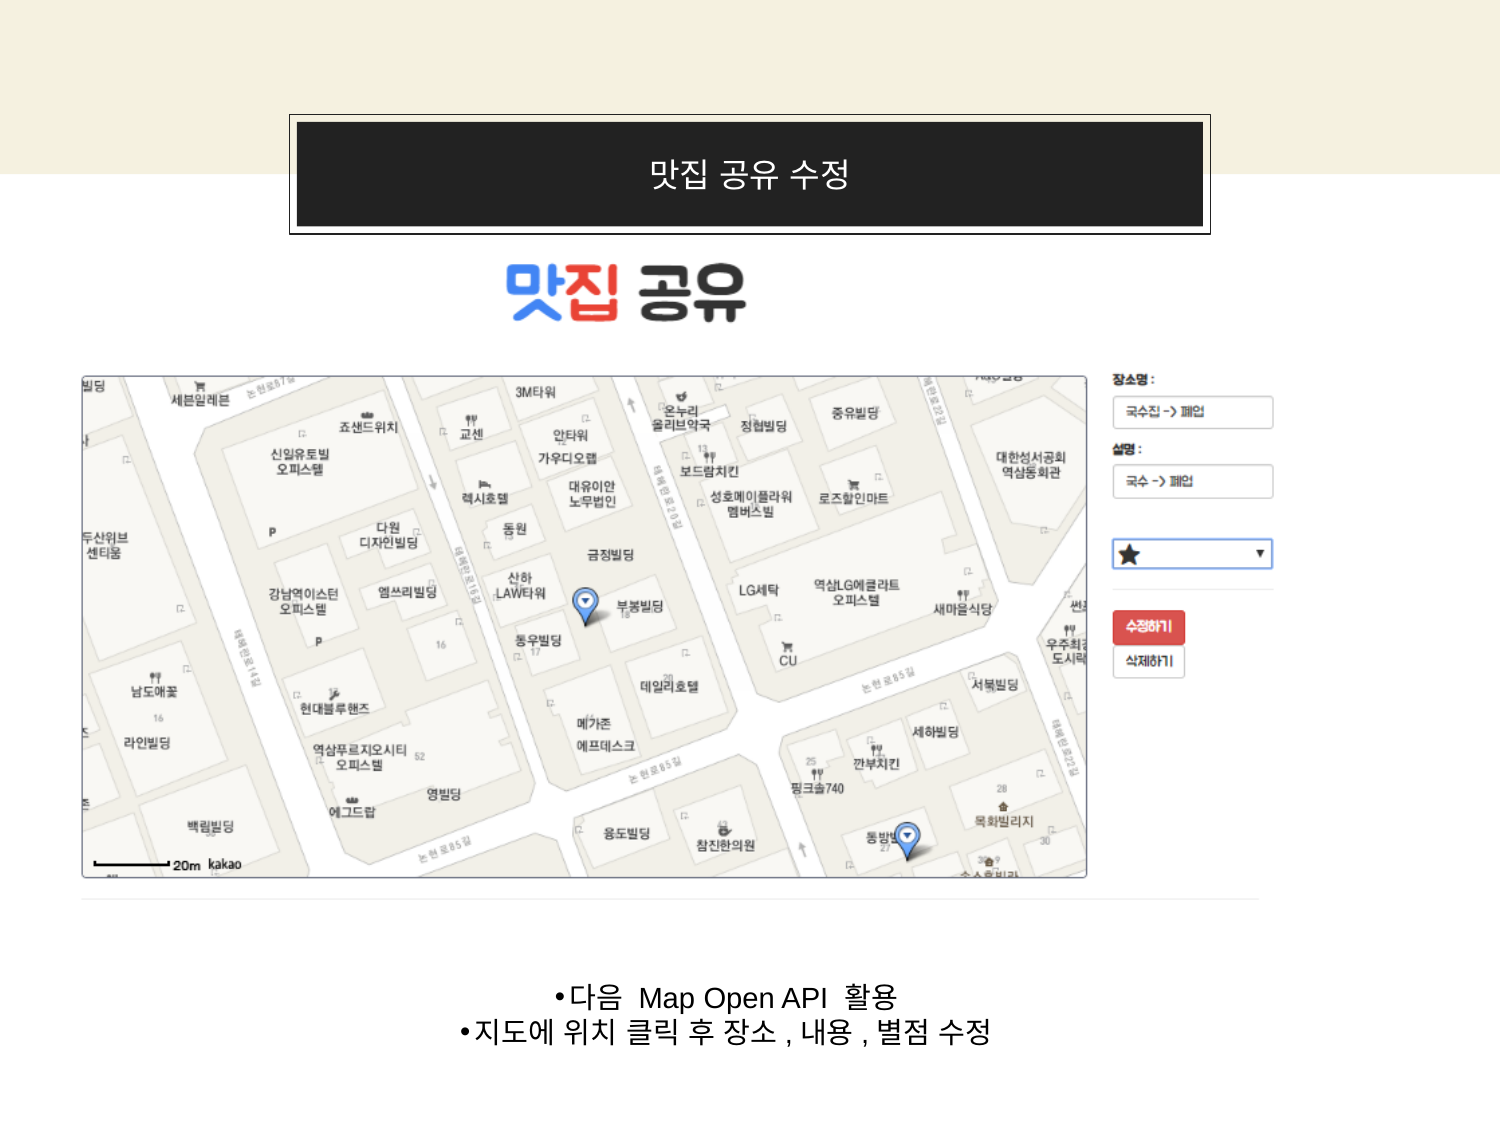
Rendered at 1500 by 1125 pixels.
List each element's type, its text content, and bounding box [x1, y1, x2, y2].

title 맛집 공유 수정 [296, 121, 1203, 227]
text_box 다음 Map Open API 활용 지도에 위치 클릭 후 장소,내용,별점 수정 [164, 971, 1293, 1125]
picture [24, 251, 1476, 913]
